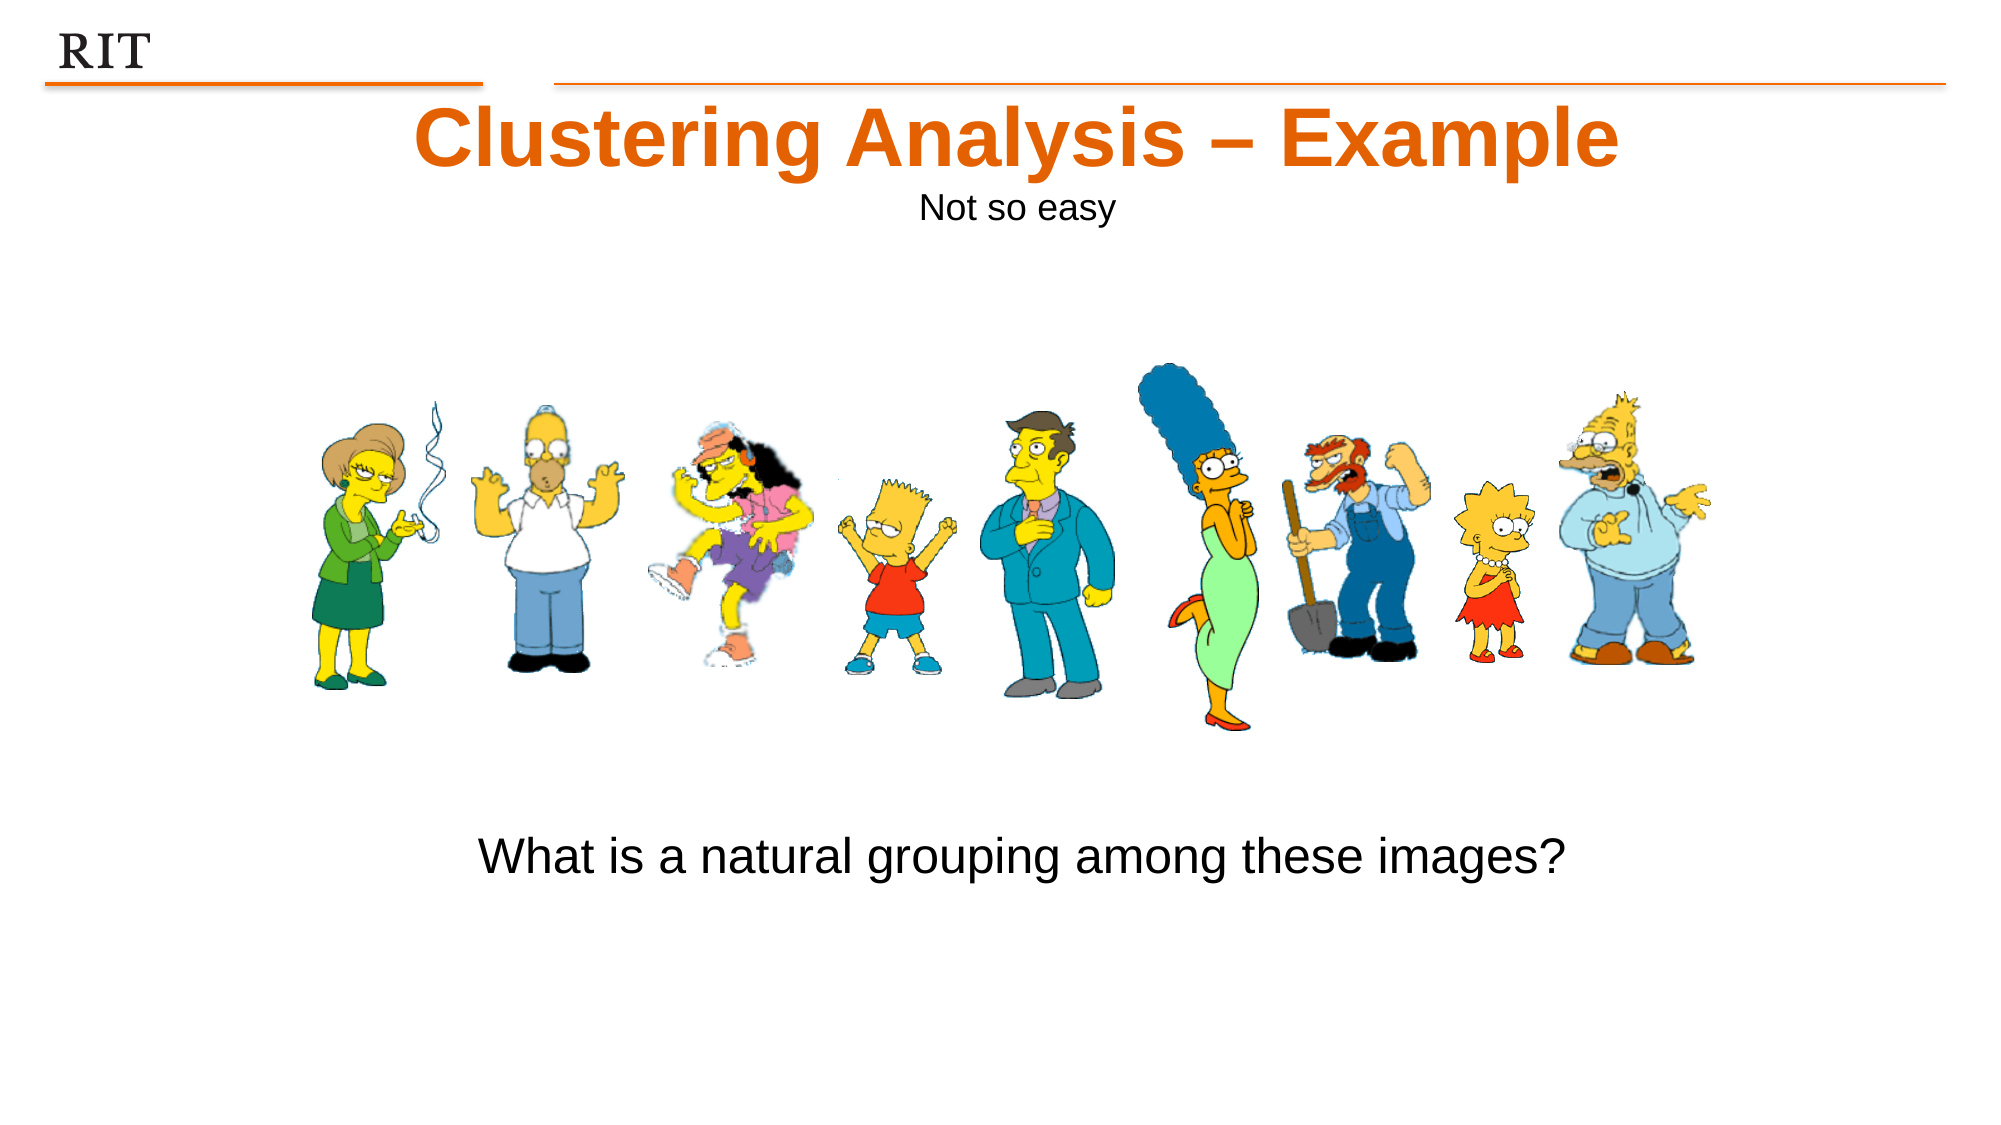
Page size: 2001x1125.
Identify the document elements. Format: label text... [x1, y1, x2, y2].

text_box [267, 362, 1768, 732]
title Clustering Analysis – Example Not so easy [117, 114, 1918, 198]
text_box What is a natural grouping among these images? [463, 816, 1766, 892]
